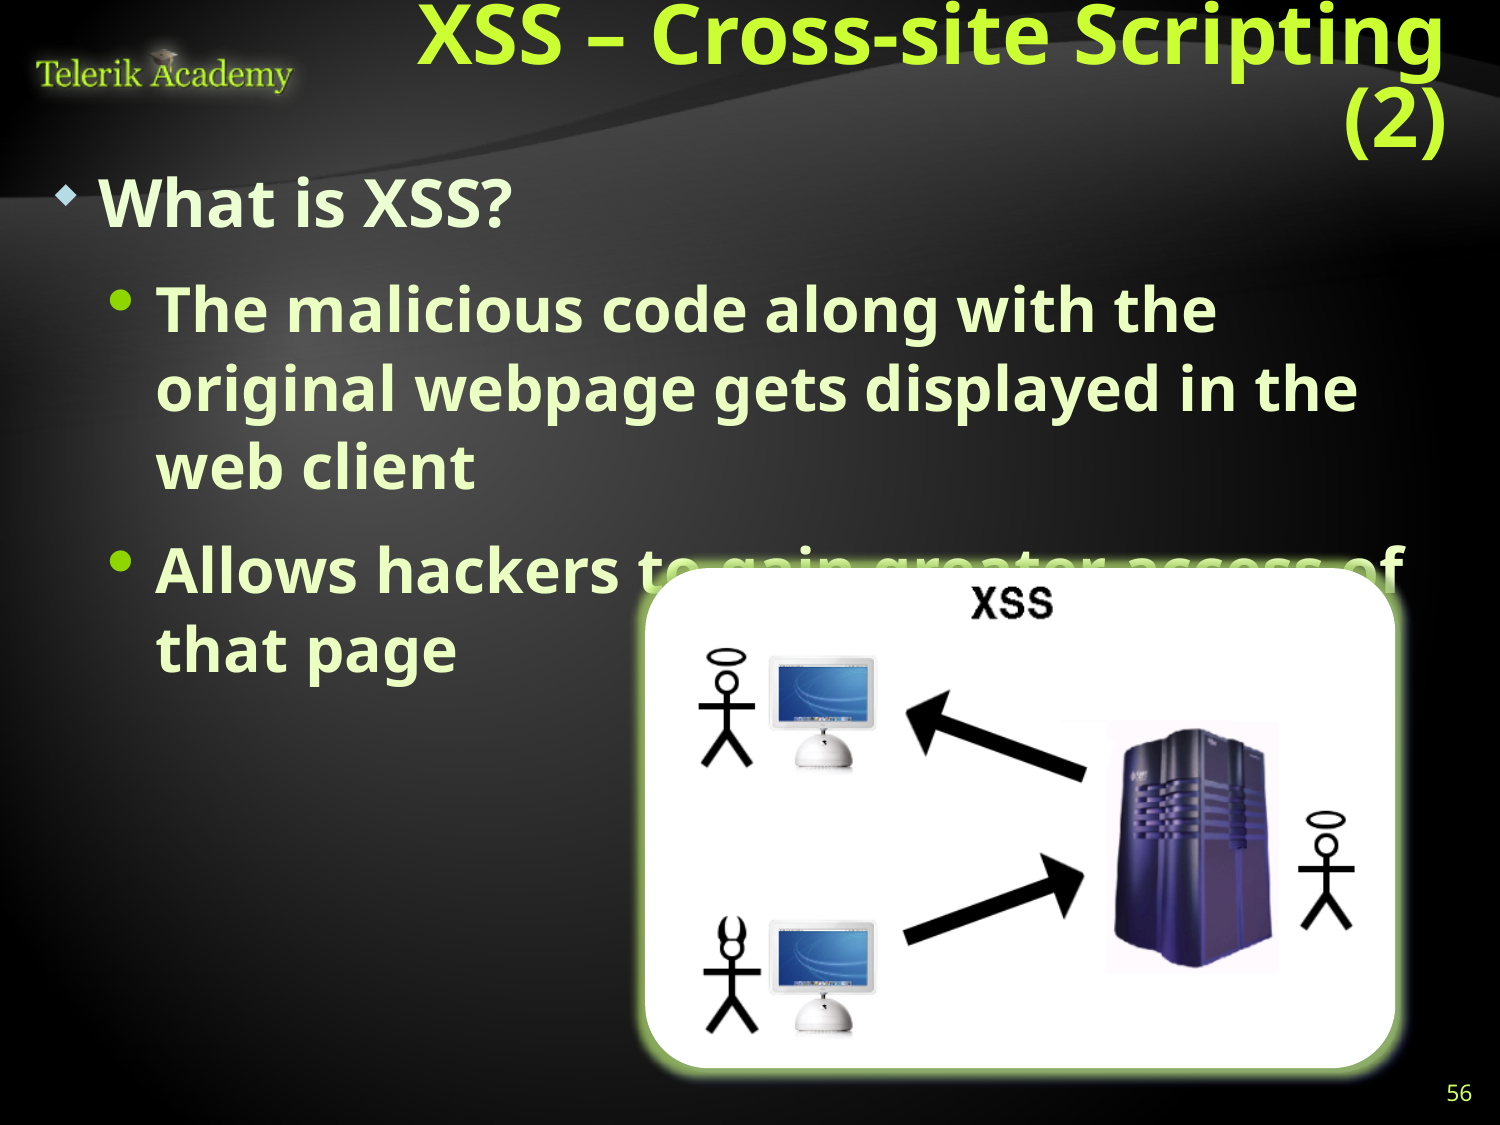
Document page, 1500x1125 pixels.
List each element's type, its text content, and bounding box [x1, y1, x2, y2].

picture [0, 0, 1500, 1125]
slide_number 56 [1412, 1074, 1488, 1113]
list What is XSS? The malicious code along with the original webpage gets displayed in the web client Allows hackers to gain greater access of that page [37, 149, 1463, 1100]
title XSS – Cross-site Scripting (2) [300, 12, 1463, 149]
